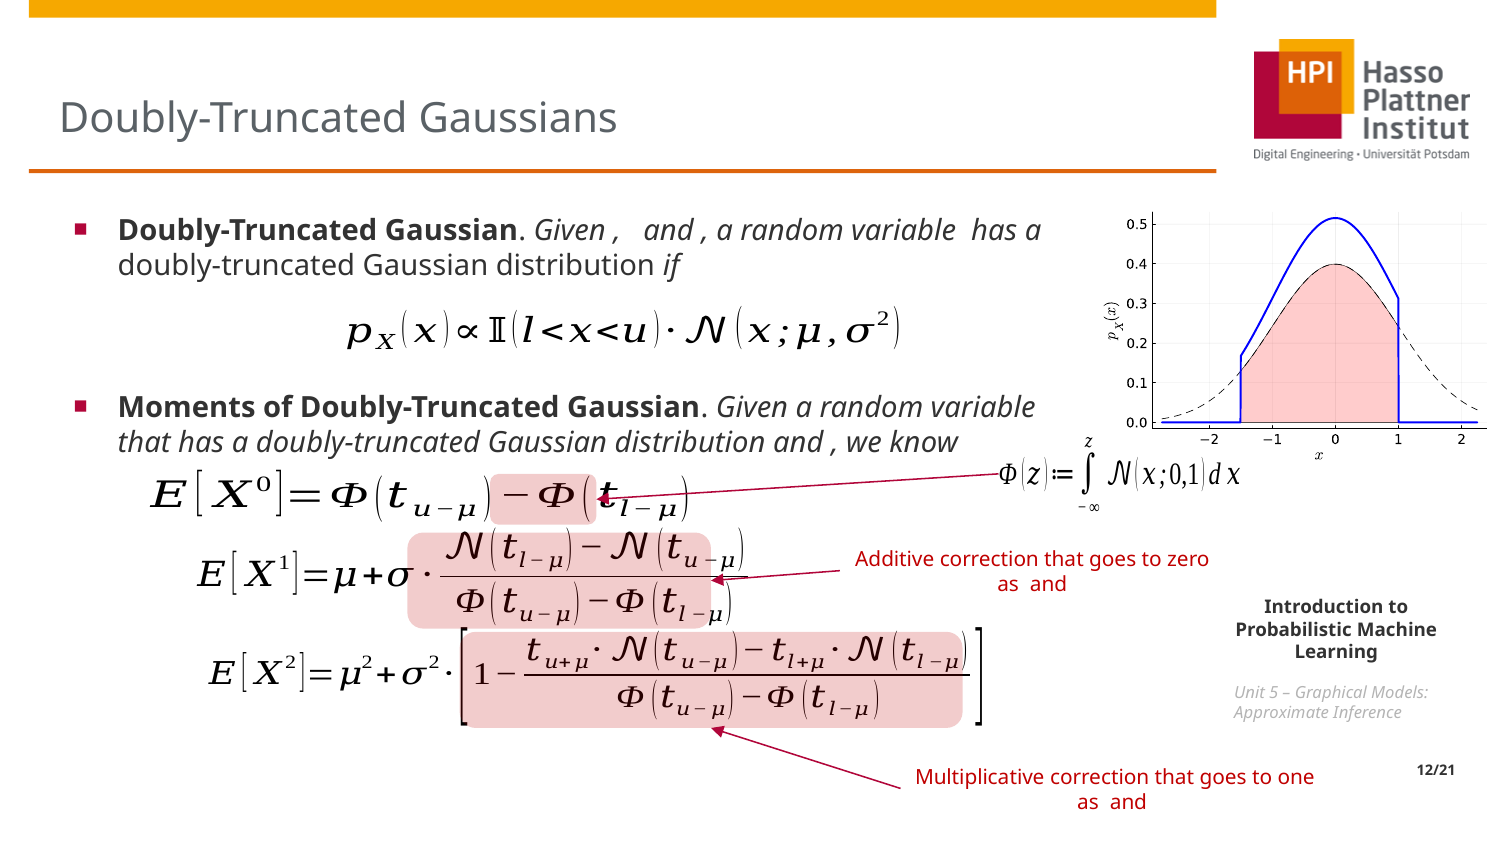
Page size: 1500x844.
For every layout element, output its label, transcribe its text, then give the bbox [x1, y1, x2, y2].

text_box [596, 473, 999, 500]
text_box [457, 629, 965, 731]
text_box [488, 471, 599, 527]
text_box [405, 530, 714, 631]
title Doubly-Truncated Gaussians [58, 17, 1187, 170]
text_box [710, 727, 901, 789]
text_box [1103, 211, 1487, 460]
picture [1254, 39, 1470, 161]
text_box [710, 570, 841, 581]
